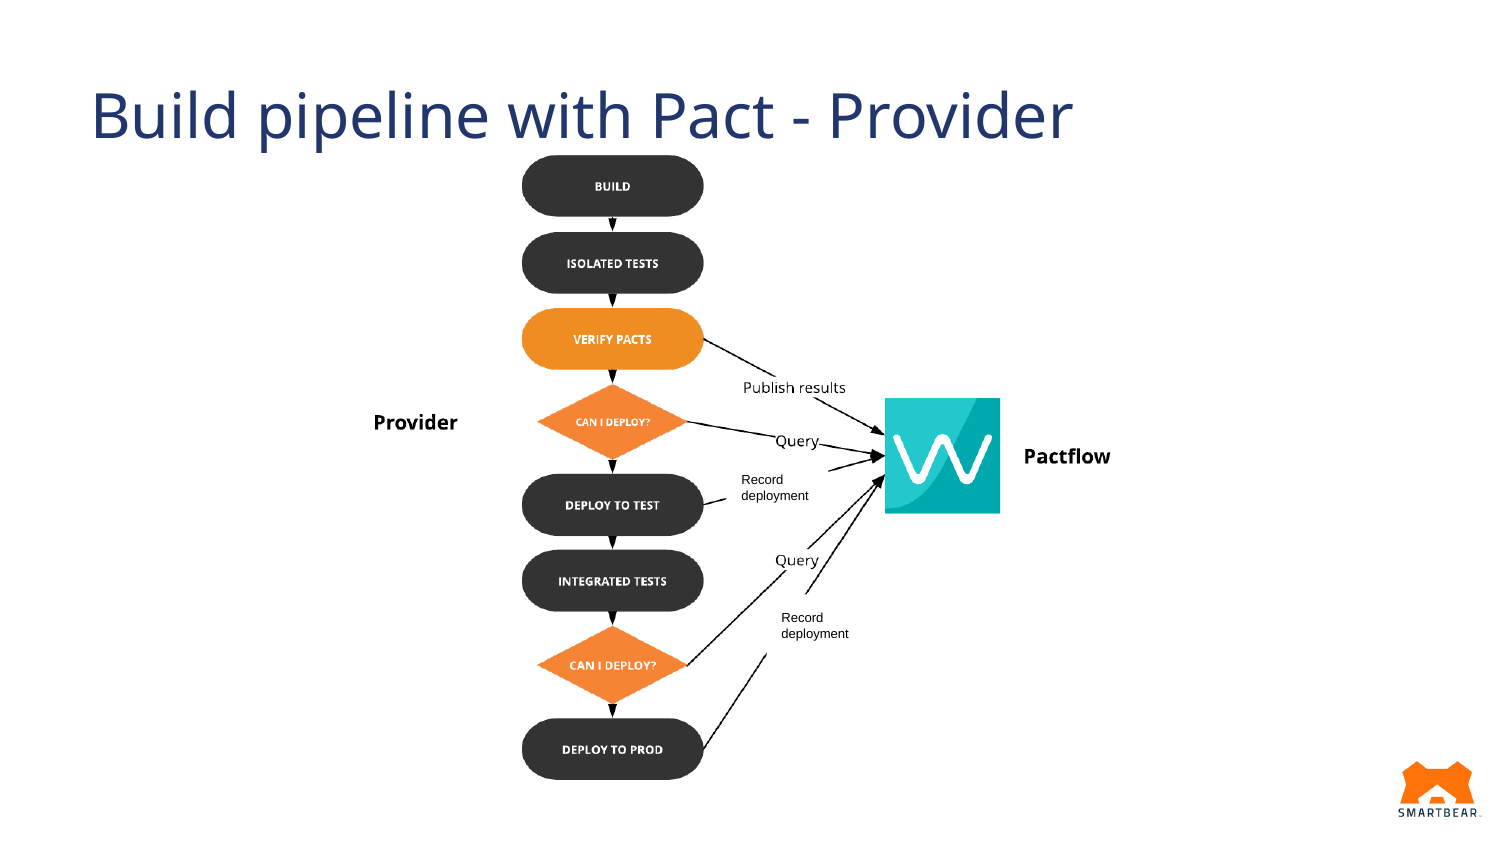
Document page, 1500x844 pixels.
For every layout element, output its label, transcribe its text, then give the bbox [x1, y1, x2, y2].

title Build pipeline with Pact - Provider [74, 9, 1375, 218]
picture [293, 124, 1188, 810]
picture [1398, 761, 1482, 817]
